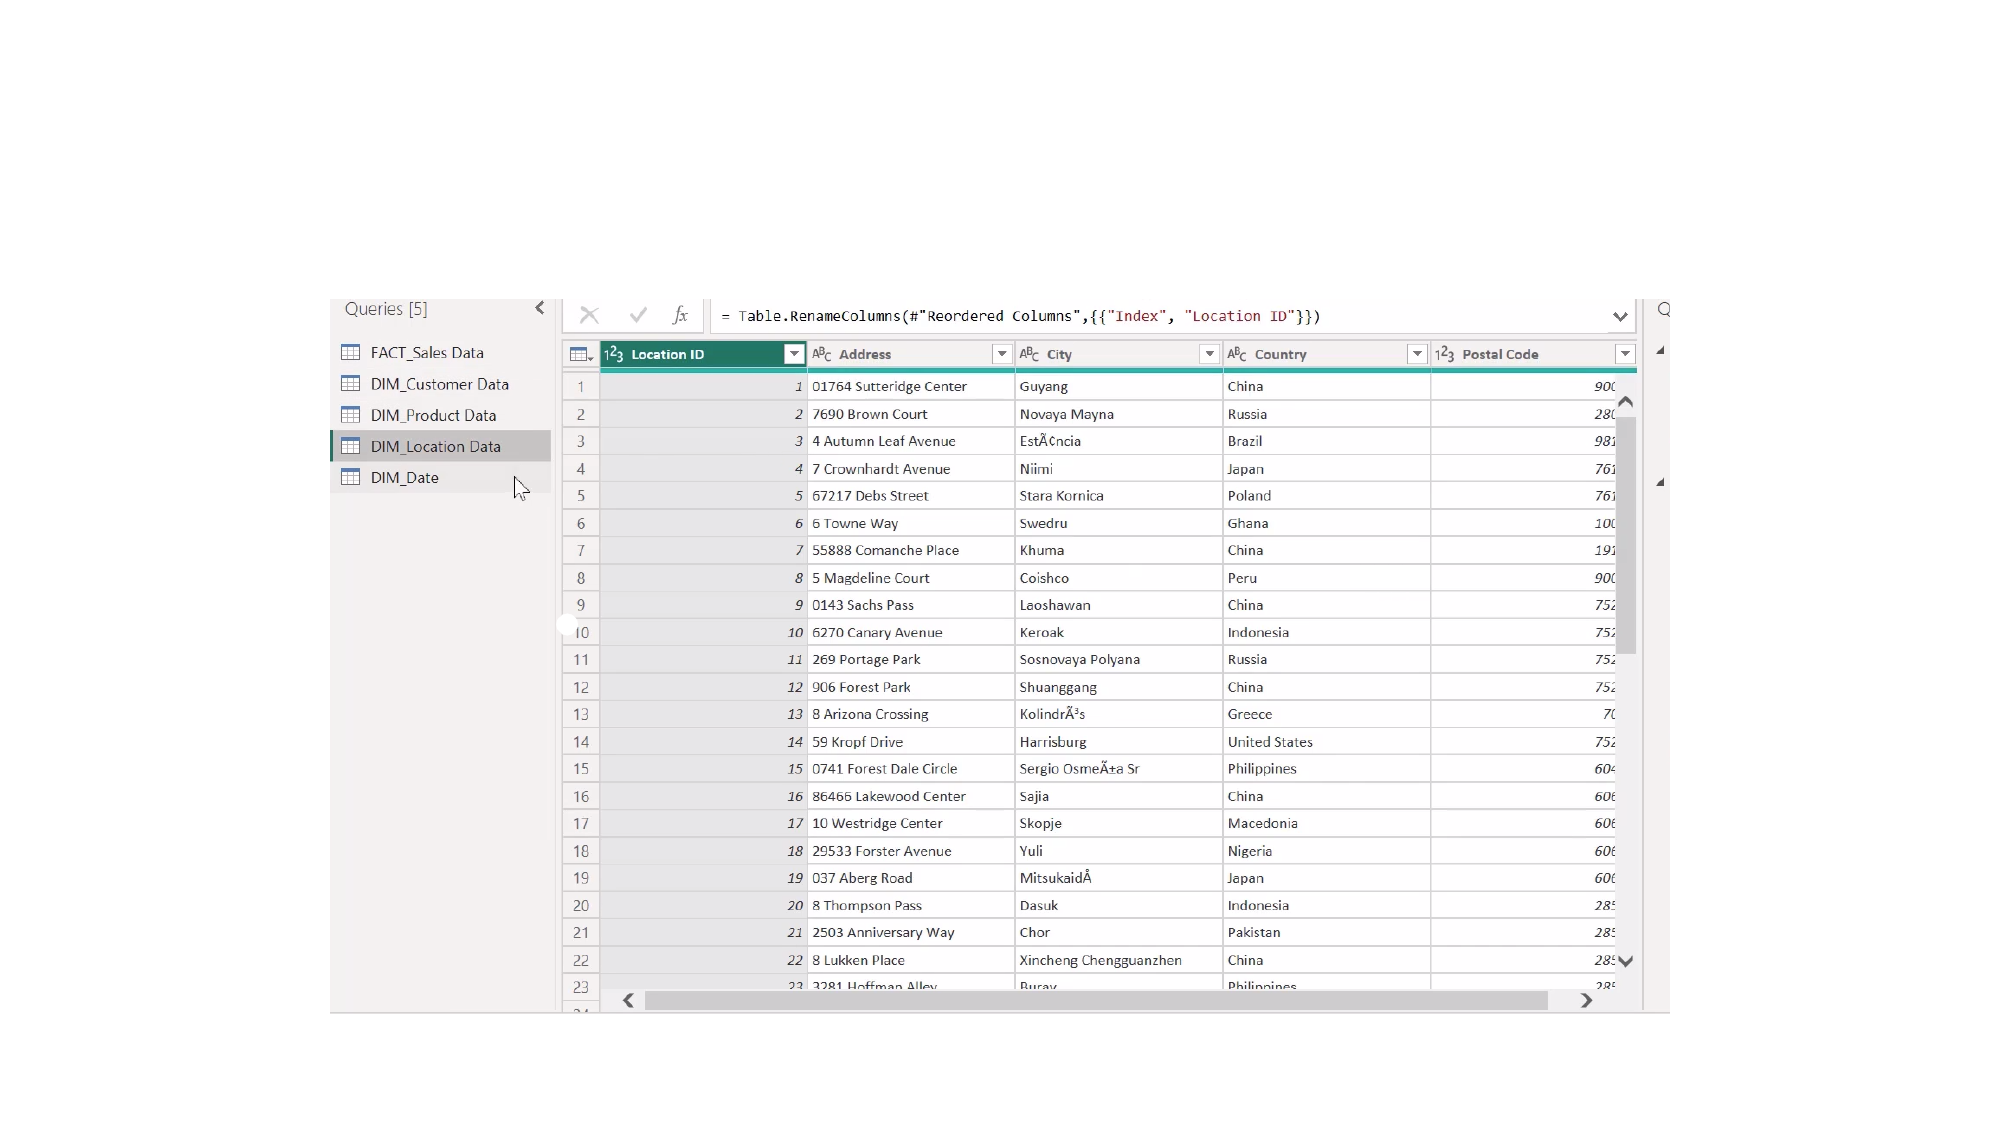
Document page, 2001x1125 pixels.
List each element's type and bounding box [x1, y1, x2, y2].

list [330, 299, 1670, 1014]
